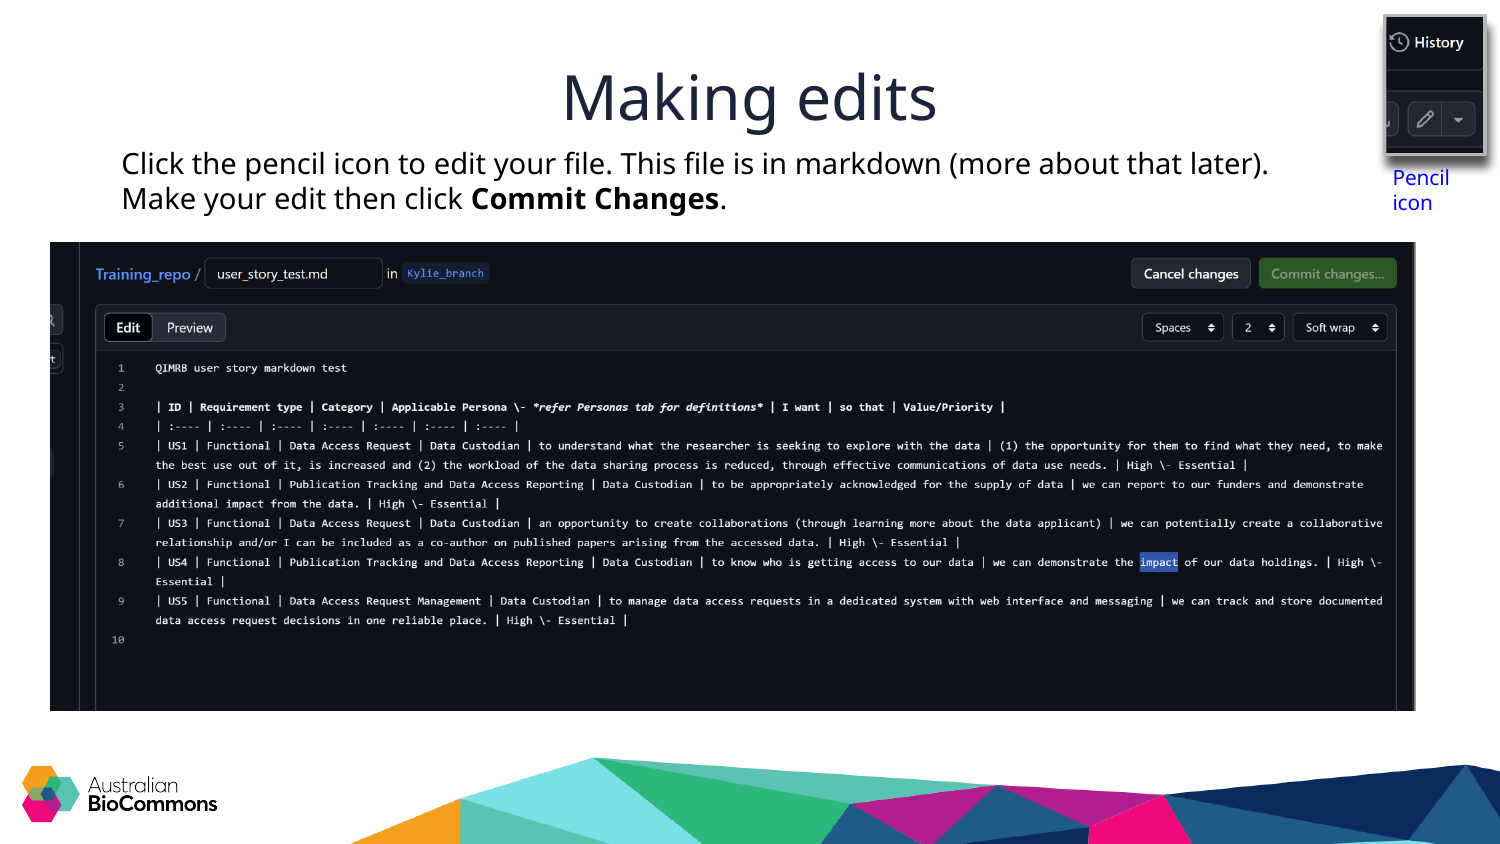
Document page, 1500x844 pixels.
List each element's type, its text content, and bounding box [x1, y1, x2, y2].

text_box Click the pencil icon to edit your file. This file is in markdown (more about that later). Make your edit then click Commit Changes. [106, 130, 1433, 231]
text_box Pencil icon [1377, 149, 1484, 180]
picture [8, 760, 231, 827]
picture [321, 744, 1500, 844]
picture [1386, 16, 1484, 153]
title Making edits [51, 48, 1378, 142]
picture [49, 242, 1416, 711]
